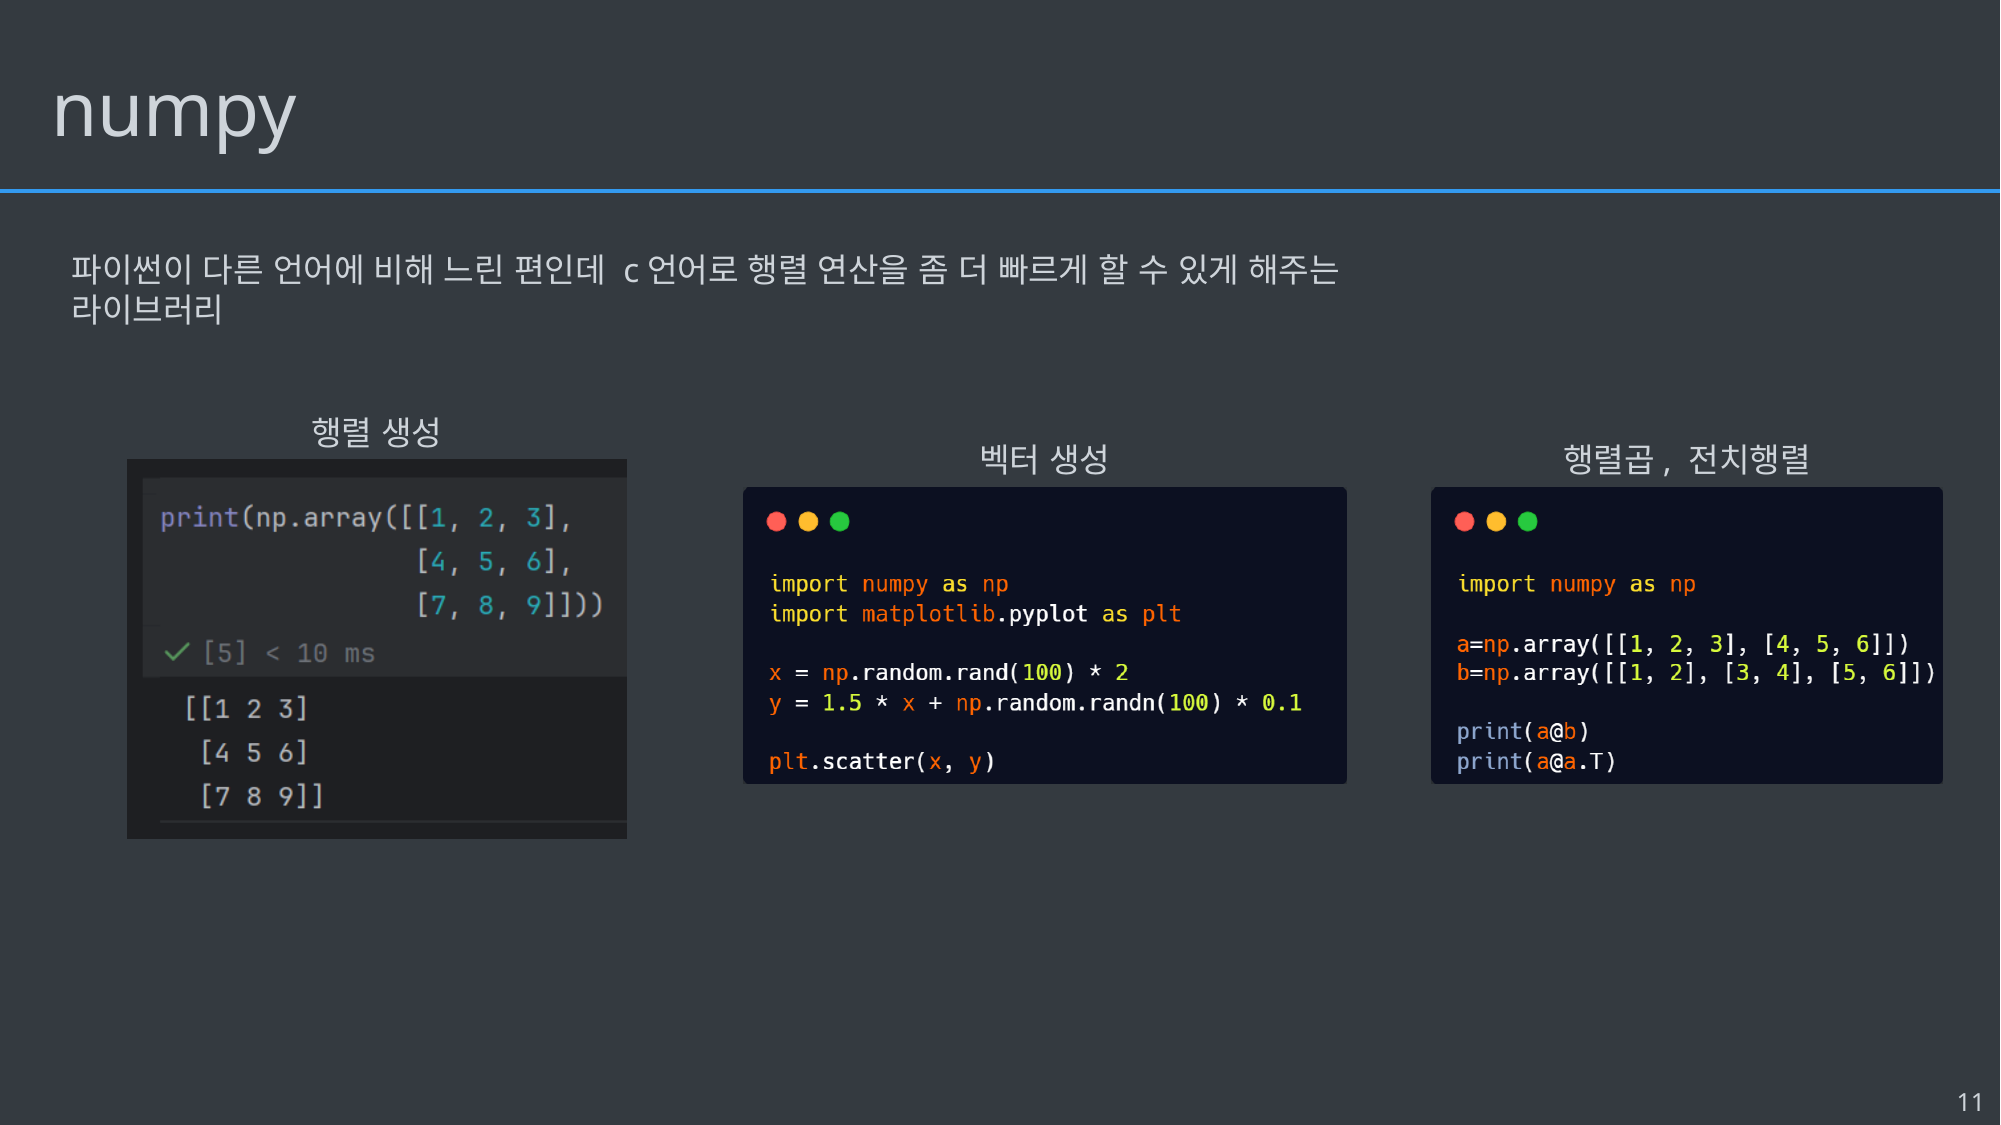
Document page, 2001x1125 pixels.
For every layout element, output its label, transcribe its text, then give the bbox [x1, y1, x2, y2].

picture [1431, 487, 1943, 784]
text_box 파이썬이 다른 언어에 비해 느린 편인데 c언어로 행렬 연산을 좀 더 빠르게 할 수 있게 해주는 라이브러리 [57, 242, 1510, 337]
text_box 벡터 생성 [743, 432, 1347, 487]
picture [127, 459, 627, 839]
picture [743, 487, 1347, 784]
text_box 행렬곱, 전치행렬 [1431, 432, 1943, 487]
title numpy [35, 41, 1761, 183]
text_box 11 [1746, 1079, 2000, 1125]
text_box 행렬 생성 [127, 404, 627, 459]
